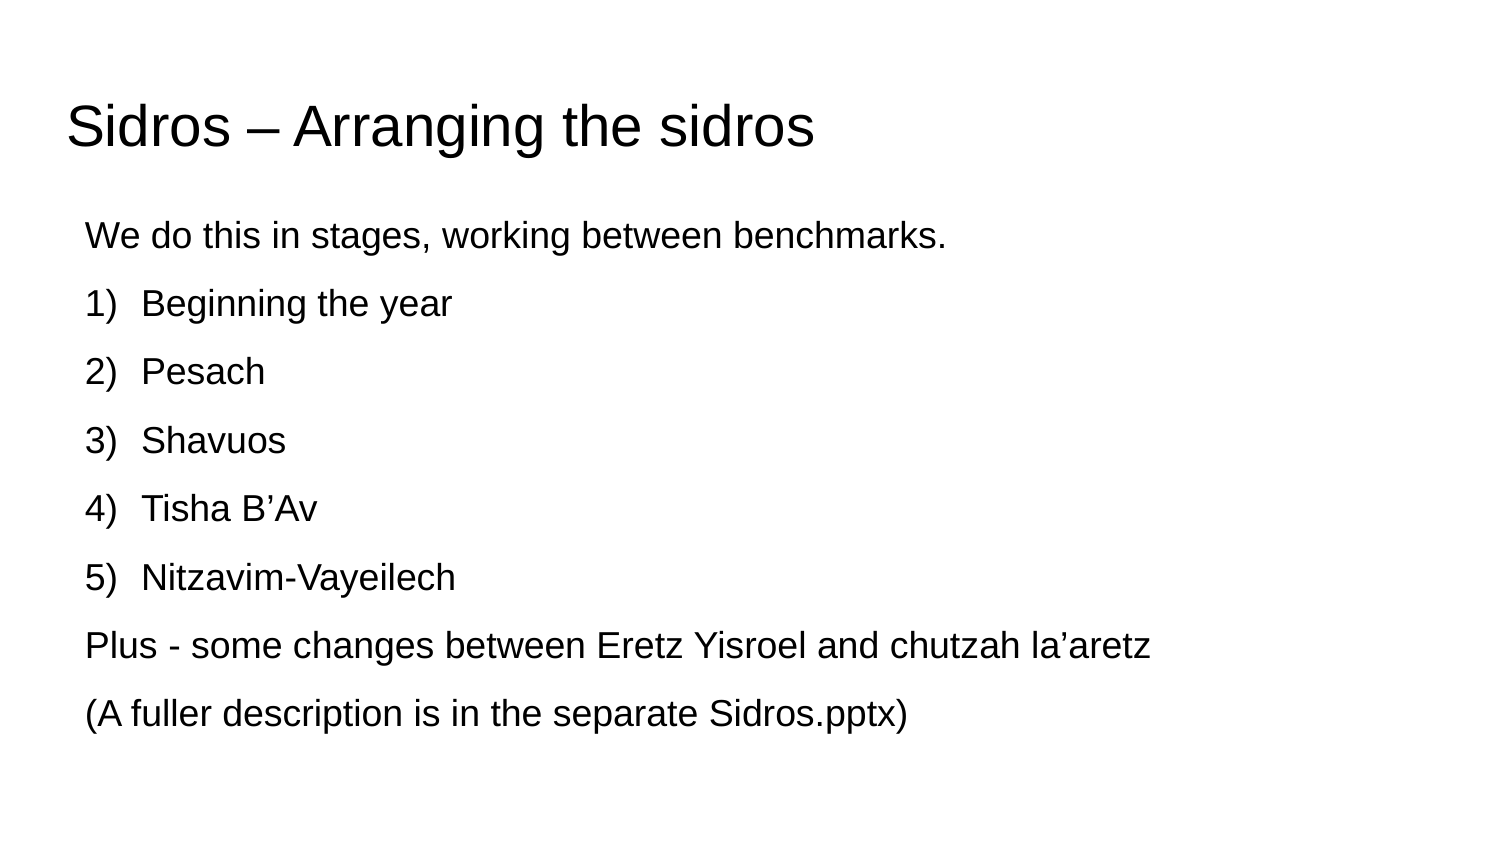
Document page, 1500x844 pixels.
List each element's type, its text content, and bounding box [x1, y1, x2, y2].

title Sidros – Arranging the sidros [51, 72, 1449, 167]
list We do this in stages, working between benchmarks. Beginning the year Pesach Shavuos Tisha B’Av Nitzavim-Vayeilech Plus - some changes between Eretz Yisroel and chutzah la’aretz (A fuller description is in the separate Sidros.pptx) [51, 189, 1449, 750]
